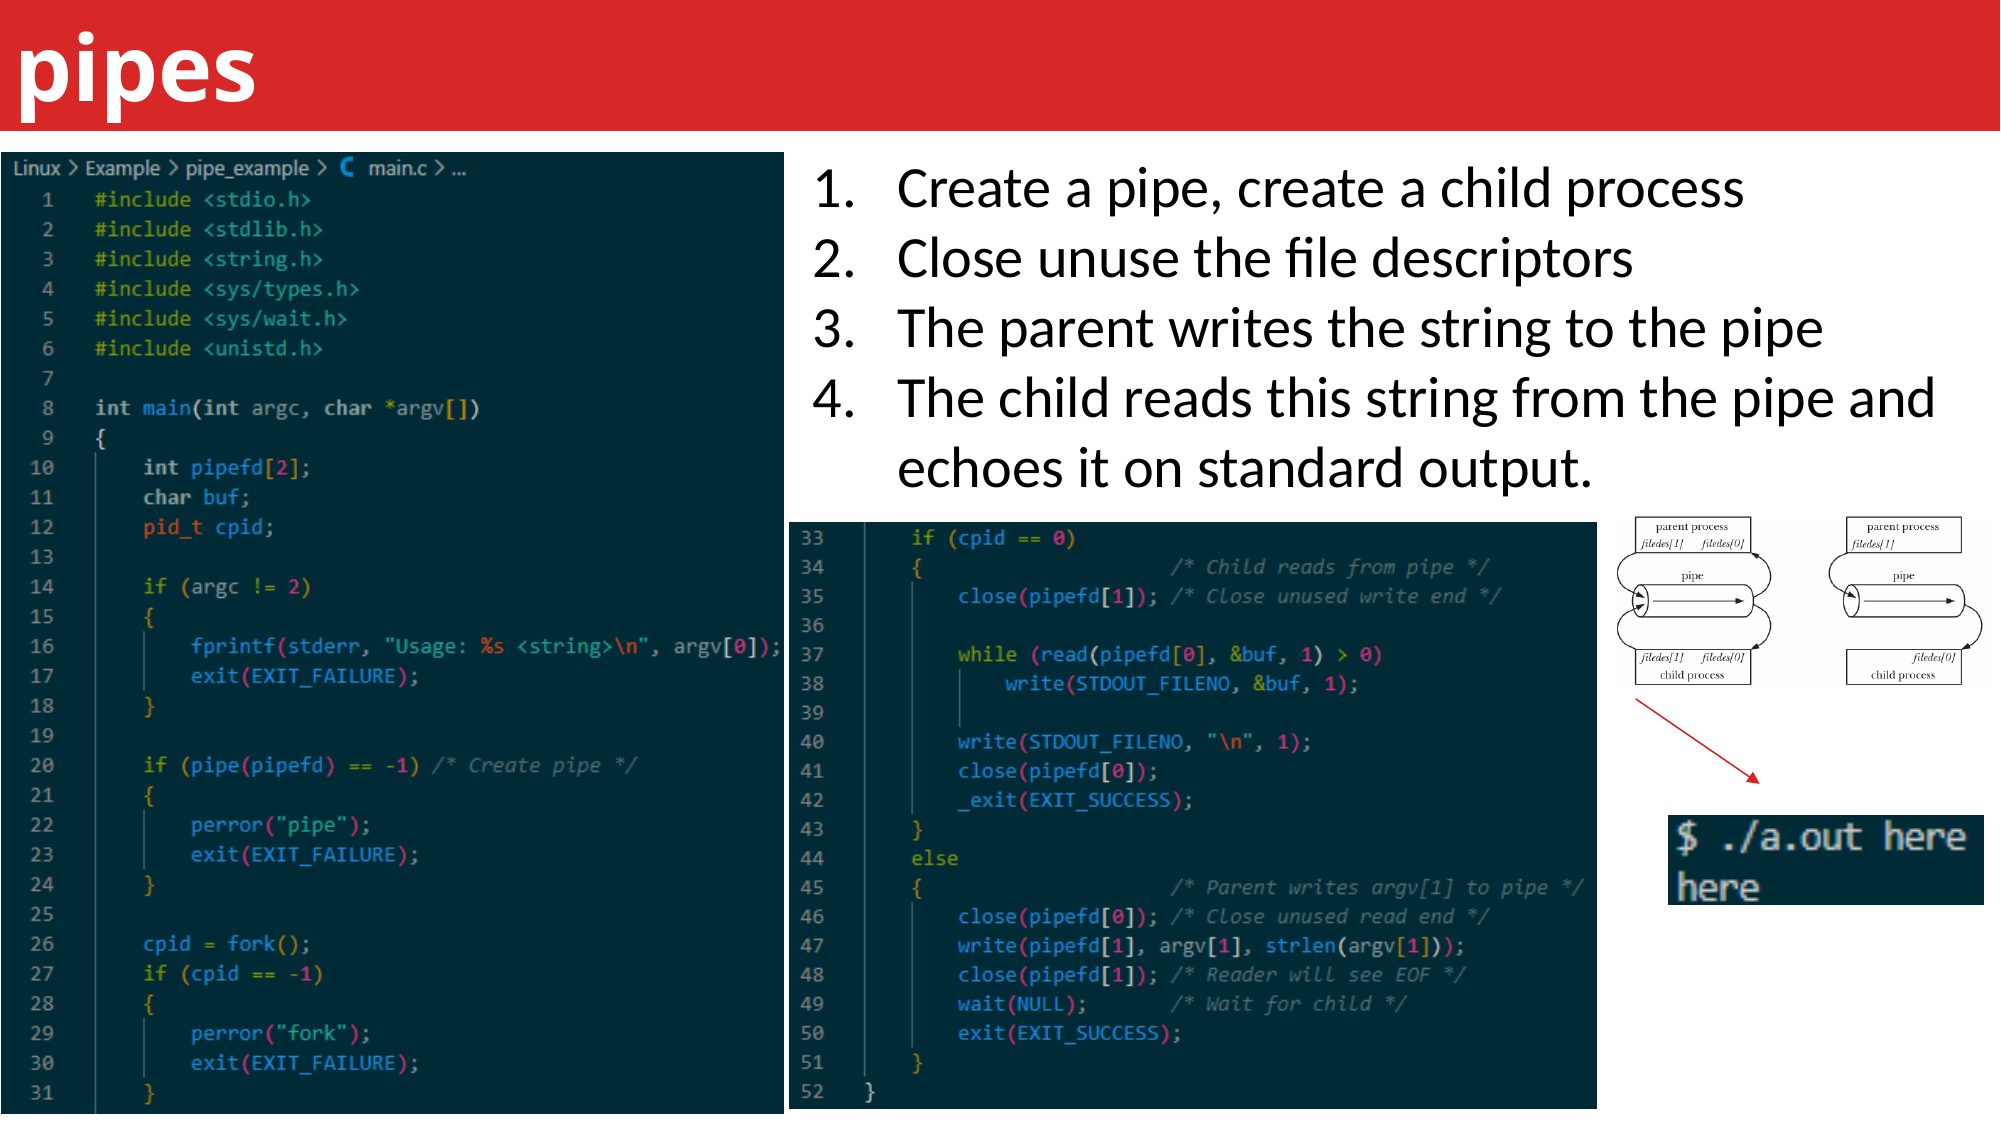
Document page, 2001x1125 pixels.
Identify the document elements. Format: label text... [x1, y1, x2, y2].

picture [43, 699, 54, 712]
picture [436, 160, 445, 175]
picture [1231, 738, 1241, 748]
picture [1800, 823, 1862, 850]
picture [1044, 677, 1052, 690]
picture [32, 490, 41, 504]
picture [242, 340, 249, 355]
picture [556, 642, 564, 652]
picture [1268, 996, 1277, 1005]
picture [1173, 677, 1180, 690]
picture [699, 642, 710, 658]
picture [252, 762, 262, 776]
picture [144, 191, 154, 206]
picture [1079, 967, 1083, 981]
picture [156, 251, 191, 266]
picture [1126, 735, 1133, 748]
picture [32, 639, 41, 653]
picture [1738, 820, 1759, 853]
picture [1092, 677, 1098, 690]
picture [192, 821, 233, 836]
picture [1409, 884, 1414, 894]
picture [31, 788, 41, 802]
picture [1280, 939, 1288, 952]
picture [267, 342, 274, 355]
picture [192, 672, 202, 682]
picture [1725, 844, 1735, 850]
picture [398, 639, 408, 653]
picture [1338, 884, 1347, 894]
picture [1088, 938, 1098, 952]
picture [253, 669, 261, 682]
picture [1006, 593, 1017, 602]
picture [43, 997, 54, 1010]
picture [604, 641, 611, 651]
picture [520, 641, 526, 648]
picture [44, 609, 54, 623]
picture [271, 160, 309, 180]
picture [1020, 763, 1027, 782]
picture [1091, 646, 1098, 665]
picture [1398, 997, 1406, 1009]
picture [192, 762, 202, 776]
picture [1030, 794, 1034, 806]
picture [1413, 968, 1430, 981]
picture [1185, 677, 1192, 690]
picture [411, 757, 418, 777]
picture [530, 761, 540, 772]
picture [972, 1000, 981, 1010]
picture [169, 461, 178, 474]
picture [144, 757, 154, 772]
picture [1186, 996, 1193, 1004]
picture [315, 285, 322, 293]
picture [156, 221, 191, 236]
picture [801, 881, 812, 894]
picture [1101, 651, 1110, 665]
picture [1338, 937, 1346, 957]
picture [43, 580, 54, 593]
picture [814, 560, 822, 573]
picture [285, 285, 298, 300]
picture [1054, 998, 1058, 1010]
picture [1432, 908, 1455, 923]
picture [1005, 680, 1027, 690]
picture [302, 285, 311, 294]
picture [972, 1030, 980, 1039]
picture [301, 221, 311, 236]
picture [231, 936, 235, 950]
picture [1079, 588, 1087, 602]
picture [44, 818, 53, 831]
picture [1279, 564, 1284, 573]
picture [815, 531, 823, 544]
picture [1360, 996, 1372, 1010]
picture [33, 1094, 41, 1099]
picture [803, 531, 811, 544]
picture [803, 648, 811, 661]
picture [1268, 971, 1277, 981]
picture [1138, 677, 1144, 690]
picture [1114, 939, 1123, 952]
picture [302, 578, 309, 598]
picture [814, 619, 824, 632]
picture [1338, 649, 1346, 661]
picture [545, 639, 551, 651]
picture [958, 738, 969, 748]
picture [1601, 499, 1999, 690]
picture [239, 936, 273, 950]
picture [1315, 913, 1323, 918]
picture [360, 669, 364, 682]
picture [734, 639, 746, 653]
picture [206, 464, 213, 474]
picture [206, 762, 213, 772]
picture [31, 967, 41, 980]
picture [325, 310, 335, 325]
picture [32, 877, 41, 891]
text_box pipes [0, 0, 2000, 131]
picture [156, 310, 191, 325]
picture [1279, 913, 1288, 923]
picture [44, 907, 54, 921]
picture [813, 997, 824, 1010]
picture [1379, 563, 1395, 573]
picture [1044, 735, 1051, 748]
picture [995, 646, 1005, 661]
picture [1245, 967, 1254, 976]
picture [206, 583, 227, 598]
picture [144, 251, 154, 266]
picture [996, 998, 1003, 1010]
picture [1446, 937, 1452, 957]
picture [32, 996, 41, 1010]
picture [1422, 563, 1427, 574]
picture [1516, 884, 1523, 894]
picture [814, 589, 824, 603]
picture [801, 764, 811, 777]
picture [912, 850, 958, 865]
picture [1303, 884, 1313, 894]
picture [1432, 563, 1442, 576]
picture [1361, 971, 1371, 981]
picture [181, 965, 189, 985]
picture [1113, 1027, 1117, 1039]
picture [253, 848, 262, 861]
picture [1030, 942, 1040, 956]
picture [254, 221, 262, 236]
picture [156, 464, 166, 474]
picture [1148, 735, 1158, 748]
picture [32, 1056, 40, 1063]
picture [253, 1056, 261, 1069]
picture [1565, 880, 1571, 887]
picture [750, 638, 755, 658]
picture [186, 165, 201, 180]
picture [1114, 968, 1123, 981]
picture [711, 642, 721, 653]
picture [220, 970, 225, 980]
picture [229, 670, 237, 682]
picture [31, 848, 41, 861]
picture [204, 851, 215, 861]
picture [1232, 971, 1251, 981]
picture [1502, 884, 1513, 898]
picture [988, 767, 993, 777]
picture [205, 489, 226, 504]
picture [1020, 967, 1027, 986]
picture [192, 851, 202, 861]
picture [340, 669, 346, 682]
picture [1100, 677, 1135, 690]
picture [205, 943, 215, 947]
picture [591, 762, 600, 769]
picture [324, 1056, 335, 1069]
picture [996, 736, 1003, 747]
picture [1290, 972, 1300, 981]
picture [180, 936, 190, 950]
picture [218, 255, 226, 264]
picture [1234, 563, 1240, 574]
picture [1220, 884, 1230, 894]
picture [277, 762, 299, 776]
picture [689, 642, 697, 653]
picture [1299, 971, 1310, 981]
picture [32, 669, 40, 683]
picture [1243, 913, 1252, 923]
picture [814, 881, 824, 894]
picture [278, 638, 285, 657]
picture [1207, 913, 1216, 923]
picture [958, 942, 969, 952]
picture [959, 1030, 969, 1039]
picture [398, 758, 407, 772]
picture [339, 315, 346, 325]
picture [1234, 937, 1239, 957]
picture [1096, 1026, 1109, 1039]
picture [1303, 913, 1312, 923]
picture [1221, 908, 1227, 923]
picture [1306, 563, 1312, 573]
picture [449, 757, 455, 765]
picture [301, 251, 309, 266]
picture [1045, 967, 1049, 981]
picture [629, 757, 637, 770]
picture [289, 191, 299, 206]
picture [578, 762, 589, 776]
picture [1174, 942, 1205, 957]
picture [1114, 735, 1122, 748]
picture [1000, 767, 1017, 777]
picture [1385, 908, 1408, 923]
picture [1211, 937, 1216, 957]
picture [959, 913, 967, 922]
picture [802, 1085, 811, 1096]
picture [814, 793, 822, 807]
picture [232, 643, 237, 653]
picture [1030, 593, 1040, 607]
picture [1432, 881, 1440, 894]
picture [205, 1060, 213, 1069]
picture [1327, 967, 1334, 981]
picture [181, 578, 189, 598]
picture [385, 669, 395, 682]
picture [31, 907, 41, 921]
picture [1255, 559, 1265, 573]
picture [531, 647, 539, 653]
picture [1326, 593, 1336, 603]
picture [277, 255, 287, 271]
picture [1018, 537, 1040, 541]
picture [232, 252, 238, 266]
picture [568, 762, 575, 772]
picture [814, 677, 824, 690]
picture [1325, 996, 1336, 1010]
picture [144, 578, 154, 593]
picture [216, 464, 238, 478]
picture [1409, 970, 1418, 981]
picture [398, 404, 408, 415]
picture [314, 965, 321, 985]
picture [411, 404, 444, 419]
picture [386, 400, 395, 408]
picture [1042, 794, 1051, 806]
picture [44, 1086, 53, 1099]
picture [1067, 530, 1074, 549]
picture [912, 879, 922, 899]
picture [216, 524, 221, 533]
picture [1008, 794, 1012, 806]
picture [156, 578, 166, 593]
picture [1338, 908, 1348, 923]
picture [399, 1054, 406, 1074]
picture [268, 762, 273, 772]
picture [1187, 909, 1193, 916]
picture [327, 757, 334, 777]
picture [340, 1056, 346, 1069]
picture [1030, 768, 1040, 781]
picture [1373, 971, 1383, 981]
picture [480, 638, 503, 653]
picture [1327, 563, 1334, 573]
picture [1350, 942, 1359, 952]
picture [1349, 884, 1357, 894]
picture [32, 1026, 54, 1040]
picture [1279, 593, 1283, 603]
picture [1407, 564, 1413, 578]
picture [1255, 884, 1264, 894]
picture [506, 762, 517, 772]
picture [1055, 942, 1075, 956]
picture [1030, 913, 1040, 927]
picture [289, 580, 299, 593]
picture [218, 345, 226, 355]
picture [254, 251, 262, 266]
picture [242, 1054, 249, 1074]
picture [156, 519, 166, 534]
picture [291, 669, 299, 682]
picture [1092, 735, 1099, 748]
picture [1139, 588, 1144, 607]
picture [1009, 996, 1015, 1015]
picture [180, 405, 190, 414]
picture [255, 578, 259, 593]
picture [279, 341, 286, 355]
picture [1127, 588, 1133, 607]
picture [144, 494, 154, 504]
picture [1231, 913, 1242, 923]
picture [803, 677, 811, 690]
picture [302, 640, 306, 652]
picture [326, 821, 335, 831]
picture [43, 401, 54, 415]
picture [1068, 675, 1075, 695]
picture [399, 667, 406, 687]
picture [352, 816, 358, 836]
picture [385, 848, 395, 861]
picture [996, 593, 1004, 602]
picture [814, 764, 822, 777]
picture [43, 729, 54, 742]
picture [301, 757, 310, 771]
picture [1525, 884, 1536, 898]
picture [95, 191, 141, 206]
picture [144, 787, 153, 806]
picture [1018, 998, 1046, 1010]
picture [568, 638, 575, 653]
picture [291, 935, 298, 955]
picture [194, 638, 202, 652]
picture [1759, 829, 1780, 850]
picture [958, 1001, 969, 1010]
picture [193, 583, 202, 593]
picture [1373, 593, 1383, 602]
picture [302, 967, 312, 980]
picture [1409, 593, 1418, 603]
picture [1338, 593, 1346, 603]
picture [1116, 651, 1122, 661]
picture [521, 759, 527, 772]
picture [1020, 792, 1027, 811]
picture [144, 221, 154, 236]
picture [1291, 942, 1300, 952]
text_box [1635, 699, 1760, 785]
picture [1399, 590, 1404, 603]
picture [144, 523, 155, 538]
picture [352, 1025, 358, 1044]
picture [675, 642, 685, 653]
picture [1196, 677, 1203, 690]
picture [972, 942, 981, 952]
picture [368, 669, 382, 682]
picture [264, 669, 274, 682]
picture [1139, 908, 1144, 928]
picture [1009, 971, 1017, 976]
picture [578, 643, 582, 653]
picture [205, 673, 213, 682]
picture [313, 669, 321, 682]
picture [801, 735, 824, 748]
picture [1421, 937, 1428, 957]
picture [301, 312, 310, 325]
picture [1113, 764, 1124, 777]
picture [14, 161, 60, 175]
picture [801, 910, 824, 923]
picture [1020, 937, 1027, 957]
picture [985, 738, 989, 748]
picture [1421, 913, 1429, 923]
picture [192, 970, 200, 980]
picture [1160, 647, 1169, 661]
picture [1135, 794, 1139, 806]
picture [228, 524, 238, 538]
picture [31, 937, 41, 950]
picture [216, 404, 227, 415]
picture [1421, 879, 1429, 898]
picture [1084, 1027, 1092, 1039]
picture [1103, 908, 1110, 928]
picture [244, 524, 248, 534]
picture [1088, 967, 1098, 981]
picture [1161, 942, 1170, 952]
picture [231, 193, 238, 206]
picture [988, 971, 993, 981]
picture [264, 848, 275, 861]
picture [277, 669, 285, 682]
picture [1127, 966, 1133, 986]
picture [1361, 913, 1371, 923]
picture [145, 280, 154, 296]
picture [1053, 680, 1064, 690]
picture [360, 848, 383, 861]
picture [313, 758, 322, 772]
picture [264, 586, 274, 590]
picture [33, 1056, 54, 1070]
picture [95, 310, 141, 325]
picture [1350, 559, 1360, 576]
picture [1020, 734, 1027, 753]
picture [1444, 593, 1454, 602]
picture [972, 909, 980, 923]
picture [314, 1025, 335, 1040]
picture [318, 160, 327, 175]
picture [1676, 871, 1762, 901]
picture [95, 221, 141, 236]
picture [1053, 651, 1062, 661]
picture [1176, 910, 1182, 918]
picture [43, 282, 53, 296]
picture [1490, 593, 1498, 604]
picture [583, 642, 588, 653]
picture [1361, 564, 1366, 573]
picture [913, 821, 922, 840]
picture [1265, 1006, 1271, 1015]
picture [1006, 913, 1017, 923]
picture [156, 280, 191, 296]
picture [1197, 646, 1204, 666]
picture [289, 404, 298, 415]
picture [471, 758, 481, 772]
picture [1088, 909, 1098, 923]
picture [1234, 1000, 1240, 1010]
picture [32, 699, 41, 712]
picture [144, 995, 154, 1015]
picture [349, 765, 371, 769]
picture [801, 997, 811, 1010]
picture [423, 642, 431, 653]
picture [216, 762, 238, 776]
picture [802, 1055, 810, 1062]
picture [232, 315, 238, 328]
picture [1030, 1027, 1040, 1039]
picture [1314, 942, 1323, 952]
picture [1340, 1000, 1346, 1010]
picture [1278, 1000, 1288, 1010]
picture [1174, 565, 1179, 573]
picture [44, 788, 53, 802]
picture [218, 201, 226, 206]
picture [1315, 884, 1322, 894]
picture [156, 191, 191, 206]
picture [1125, 651, 1146, 665]
picture [252, 460, 262, 474]
picture [264, 1056, 274, 1069]
picture [1113, 910, 1124, 923]
picture [1094, 794, 1104, 806]
picture [266, 1025, 273, 1044]
picture [1068, 794, 1072, 806]
picture [912, 559, 922, 578]
picture [1292, 676, 1296, 690]
picture [278, 935, 285, 955]
picture [1207, 881, 1218, 894]
picture [996, 940, 1004, 951]
picture [1151, 646, 1157, 661]
picture [814, 1055, 823, 1069]
picture [172, 936, 176, 950]
picture [1053, 531, 1064, 544]
picture [1539, 884, 1547, 894]
picture [1088, 763, 1098, 777]
picture [1290, 884, 1300, 894]
picture [167, 519, 179, 534]
picture [813, 706, 824, 719]
picture [1187, 880, 1193, 887]
picture [96, 429, 105, 449]
picture [44, 193, 53, 206]
picture [923, 530, 934, 544]
picture [1220, 939, 1230, 952]
picture [958, 646, 992, 661]
picture [231, 223, 238, 236]
picture [43, 937, 54, 950]
picture [264, 198, 269, 206]
picture [145, 1084, 154, 1104]
picture [324, 669, 335, 682]
picture [1326, 677, 1336, 690]
picture [1042, 651, 1052, 660]
picture [913, 1054, 922, 1073]
picture [1255, 913, 1264, 923]
picture [803, 619, 811, 632]
picture [44, 520, 53, 534]
picture [1318, 559, 1325, 573]
picture [325, 400, 359, 415]
picture [156, 940, 166, 955]
picture [1219, 973, 1229, 981]
picture [205, 970, 215, 985]
picture [242, 285, 249, 296]
picture [1328, 881, 1335, 894]
picture [31, 818, 41, 831]
picture [242, 667, 249, 687]
picture [803, 706, 811, 719]
picture [1676, 820, 1700, 856]
picture [1079, 763, 1084, 777]
picture [242, 315, 249, 325]
picture [97, 400, 105, 415]
picture [761, 638, 768, 657]
picture [1207, 997, 1230, 1010]
picture [155, 757, 166, 772]
picture [1020, 908, 1027, 928]
picture [267, 282, 274, 296]
picture [1340, 675, 1345, 695]
picture [1307, 593, 1312, 602]
picture [494, 762, 504, 772]
picture [970, 797, 981, 806]
picture [192, 464, 202, 478]
picture [996, 1027, 1000, 1039]
picture [1432, 593, 1441, 603]
picture [1255, 971, 1265, 981]
picture [1065, 651, 1075, 661]
picture [224, 1030, 233, 1039]
picture [1174, 792, 1181, 811]
picture [1078, 677, 1085, 683]
picture [266, 226, 274, 236]
picture [43, 431, 54, 444]
picture [1315, 646, 1322, 659]
picture [554, 762, 564, 776]
picture [1268, 881, 1276, 894]
picture [1883, 820, 1969, 850]
picture [206, 400, 214, 415]
picture [1053, 735, 1081, 748]
picture [1020, 588, 1027, 607]
picture [291, 310, 298, 325]
picture [1351, 996, 1357, 1010]
picture [1456, 588, 1466, 603]
picture [266, 816, 273, 836]
picture [1206, 677, 1230, 690]
picture [1255, 593, 1264, 603]
picture [1123, 794, 1129, 806]
picture [44, 490, 53, 504]
picture [231, 285, 238, 300]
picture [192, 1059, 202, 1069]
picture [801, 968, 824, 981]
picture [324, 848, 335, 861]
picture [1162, 1025, 1169, 1044]
picture [240, 193, 249, 205]
picture [1043, 938, 1052, 952]
picture [278, 848, 285, 861]
picture [1183, 648, 1195, 661]
picture [229, 583, 238, 593]
picture [1373, 563, 1380, 573]
picture [108, 404, 118, 415]
picture [1103, 763, 1110, 782]
picture [1030, 735, 1040, 748]
picture [1006, 942, 1017, 952]
picture [1484, 559, 1489, 567]
picture [472, 400, 478, 419]
picture [1386, 884, 1406, 898]
picture [815, 1085, 823, 1098]
picture [230, 848, 237, 860]
picture [279, 317, 287, 325]
picture [43, 342, 54, 355]
picture [1030, 971, 1040, 985]
picture [278, 221, 284, 236]
picture [44, 371, 54, 385]
picture [337, 281, 347, 296]
picture [144, 310, 154, 325]
picture [1220, 559, 1228, 573]
picture [1005, 651, 1017, 661]
picture [1103, 966, 1110, 986]
picture [1254, 675, 1288, 690]
picture [1326, 913, 1336, 923]
picture [1032, 646, 1038, 665]
picture [120, 401, 130, 415]
picture [1139, 967, 1144, 986]
picture [32, 580, 41, 593]
picture [446, 642, 456, 653]
picture [447, 400, 454, 419]
picture [803, 589, 811, 603]
picture [592, 642, 600, 658]
picture [86, 160, 160, 180]
picture [1232, 884, 1253, 894]
picture [265, 404, 287, 419]
picture [814, 648, 824, 661]
picture [70, 160, 79, 175]
picture [144, 608, 154, 628]
picture [1244, 999, 1253, 1010]
picture [1330, 942, 1335, 952]
picture [45, 252, 53, 266]
picture [1221, 588, 1227, 603]
picture [1448, 879, 1452, 898]
picture [1269, 646, 1275, 661]
picture [280, 289, 285, 300]
picture [1244, 593, 1251, 603]
picture [43, 877, 54, 891]
picture [615, 638, 636, 654]
picture [1232, 593, 1237, 603]
picture [302, 816, 310, 831]
picture [949, 530, 957, 549]
picture [1387, 996, 1394, 1004]
picture [254, 191, 262, 206]
picture [415, 165, 426, 175]
picture [242, 460, 246, 473]
picture [156, 340, 191, 355]
picture [144, 340, 154, 355]
picture [1787, 844, 1797, 850]
picture [1303, 648, 1313, 661]
picture [1373, 913, 1382, 923]
picture [265, 638, 274, 652]
picture [1245, 559, 1249, 574]
picture [1278, 735, 1288, 748]
picture [313, 1056, 321, 1069]
picture [44, 967, 54, 980]
picture [1080, 683, 1087, 690]
picture [313, 848, 321, 860]
picture [1068, 996, 1074, 1015]
picture [32, 550, 39, 564]
picture [985, 942, 991, 952]
picture [385, 1056, 395, 1069]
picture [360, 1056, 364, 1069]
picture [1186, 967, 1194, 975]
picture [1220, 734, 1230, 750]
picture [801, 822, 811, 836]
picture [289, 821, 298, 836]
picture [1444, 563, 1454, 573]
picture [1207, 593, 1214, 603]
picture [218, 285, 226, 294]
picture [144, 940, 154, 950]
picture [1043, 913, 1052, 923]
text_box Create a pipe, create a child process Close unuse the file descriptors The parent writes the string to the pipe The child reads this string from the pipe and echoes it on standard output. [798, 141, 2000, 507]
picture [866, 1083, 874, 1102]
picture [1078, 647, 1087, 661]
picture [726, 638, 732, 658]
picture [913, 530, 921, 544]
picture [362, 404, 372, 415]
picture [1187, 559, 1193, 567]
picture [1114, 589, 1122, 603]
picture [301, 340, 311, 355]
picture [220, 851, 225, 861]
picture [1291, 593, 1300, 602]
picture [1034, 680, 1039, 690]
picture [1001, 530, 1005, 544]
picture [233, 165, 269, 175]
picture [813, 852, 823, 865]
picture [1088, 588, 1098, 602]
picture [1001, 973, 1011, 981]
picture [44, 669, 54, 683]
picture [156, 965, 166, 980]
picture [229, 401, 238, 415]
picture [314, 821, 321, 836]
picture [1433, 937, 1440, 957]
picture [1230, 646, 1264, 661]
picture [291, 1056, 299, 1069]
picture [1409, 939, 1418, 952]
picture [181, 757, 189, 777]
picture [233, 345, 238, 355]
picture [234, 821, 262, 831]
picture [1470, 909, 1476, 916]
picture [338, 643, 354, 652]
picture [1398, 937, 1405, 957]
picture [1060, 767, 1076, 777]
picture [1127, 763, 1133, 782]
picture [32, 520, 41, 534]
picture [240, 222, 249, 235]
picture [45, 550, 53, 564]
picture [1446, 967, 1453, 975]
picture [1455, 974, 1461, 983]
picture [1059, 971, 1075, 980]
picture [801, 852, 811, 865]
picture [144, 965, 154, 980]
picture [252, 973, 274, 977]
picture [205, 643, 221, 657]
picture [368, 1056, 382, 1069]
picture [1079, 938, 1083, 951]
picture [1315, 1002, 1321, 1010]
picture [252, 519, 262, 534]
picture [254, 345, 262, 355]
picture [32, 461, 41, 474]
picture [1388, 593, 1393, 603]
picture [802, 1026, 824, 1039]
picture [204, 165, 224, 180]
picture [1315, 593, 1322, 601]
picture [32, 610, 41, 623]
picture [1107, 794, 1117, 806]
picture [313, 638, 335, 652]
picture [1470, 559, 1476, 567]
picture [370, 165, 400, 175]
picture [483, 762, 487, 772]
picture [815, 822, 823, 836]
picture [1397, 968, 1407, 981]
picture [1139, 763, 1144, 782]
picture [145, 697, 154, 717]
picture [218, 226, 226, 236]
picture [1103, 937, 1110, 957]
picture [1375, 646, 1380, 665]
picture [1009, 1025, 1015, 1044]
picture [801, 939, 812, 952]
picture [43, 641, 54, 653]
picture [1363, 942, 1395, 957]
picture [803, 560, 811, 574]
picture [399, 846, 406, 866]
picture [207, 224, 213, 236]
picture [1351, 971, 1359, 981]
picture [95, 280, 141, 296]
picture [350, 848, 358, 861]
picture [42, 461, 54, 474]
picture [1160, 735, 1182, 748]
picture [1057, 1026, 1064, 1039]
picture [339, 848, 345, 861]
picture [411, 642, 419, 653]
picture [1061, 593, 1075, 602]
picture [1174, 646, 1181, 666]
picture [228, 966, 238, 980]
picture [1469, 881, 1476, 894]
picture [459, 400, 466, 419]
picture [192, 520, 202, 534]
picture [1290, 563, 1300, 574]
picture [33, 1086, 40, 1093]
picture [95, 251, 141, 266]
picture [1208, 968, 1218, 981]
picture [1291, 1000, 1300, 1010]
picture [45, 848, 53, 861]
picture [192, 1030, 221, 1044]
picture [170, 160, 179, 175]
picture [1481, 884, 1489, 891]
picture [1055, 913, 1075, 927]
picture [291, 459, 296, 479]
picture [801, 793, 810, 806]
picture [44, 312, 53, 325]
picture [1291, 913, 1300, 923]
picture [1373, 884, 1383, 894]
picture [242, 757, 249, 777]
picture [617, 757, 623, 765]
picture [32, 729, 41, 742]
picture [252, 404, 262, 415]
picture [44, 222, 53, 236]
picture [814, 939, 824, 952]
picture [982, 913, 993, 923]
picture [245, 1030, 257, 1040]
picture [1361, 648, 1371, 661]
picture [145, 459, 154, 474]
picture [229, 1057, 237, 1069]
picture [145, 876, 154, 896]
picture [1160, 677, 1168, 689]
picture [1305, 938, 1310, 952]
picture [434, 642, 444, 658]
picture [1292, 734, 1299, 753]
picture [266, 459, 273, 479]
picture [277, 1056, 285, 1069]
picture [242, 846, 249, 866]
picture [266, 319, 274, 325]
picture [1127, 937, 1133, 957]
picture [32, 758, 54, 772]
picture [1174, 594, 1179, 602]
picture [144, 404, 166, 414]
picture [1045, 1026, 1049, 1039]
picture [156, 489, 191, 504]
picture [1103, 588, 1110, 607]
picture [290, 1025, 299, 1040]
picture [984, 797, 992, 806]
picture [1009, 738, 1017, 743]
picture [972, 738, 981, 748]
picture [1360, 593, 1372, 603]
picture [1127, 908, 1133, 928]
picture [231, 489, 238, 503]
picture [95, 340, 141, 355]
picture [194, 400, 201, 419]
picture [1079, 909, 1083, 922]
picture [277, 461, 287, 474]
